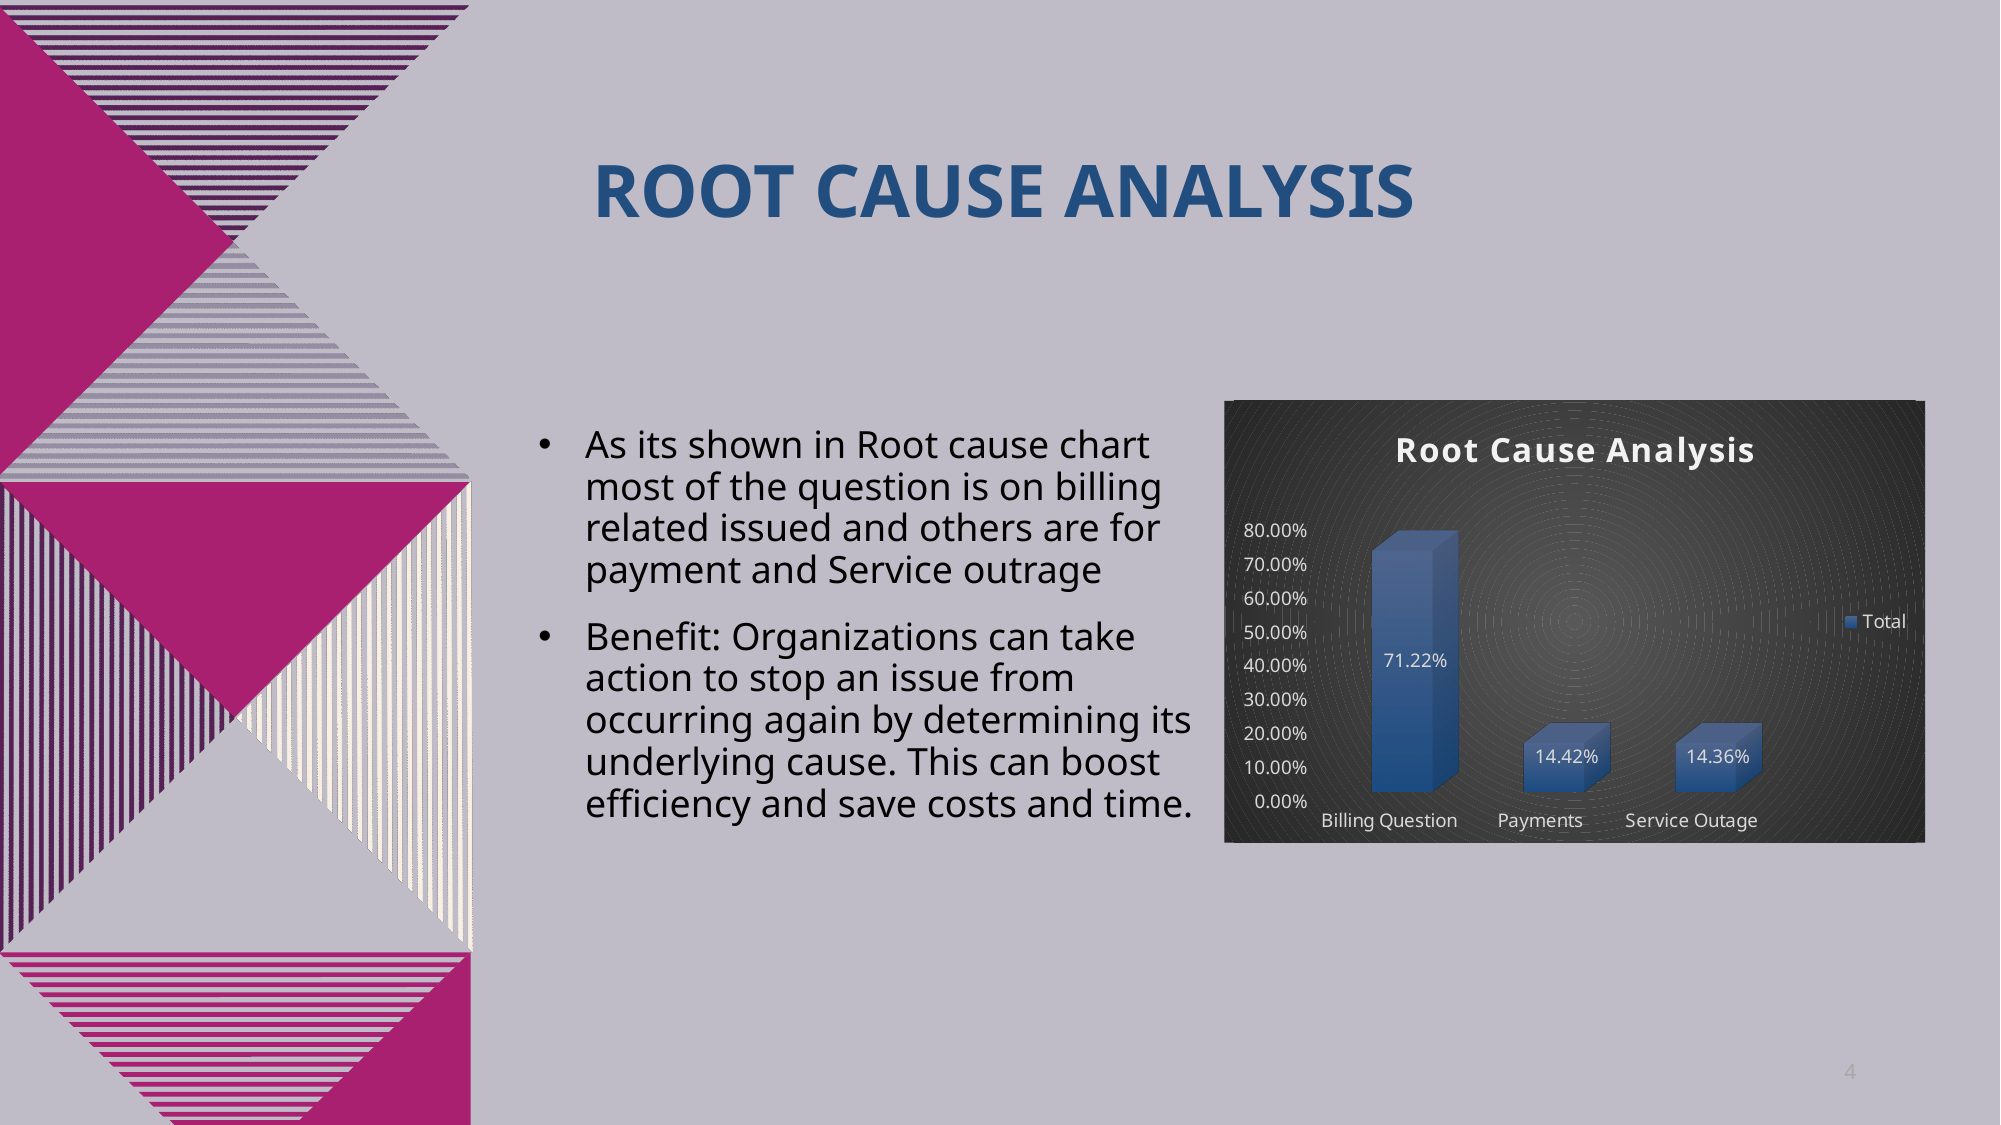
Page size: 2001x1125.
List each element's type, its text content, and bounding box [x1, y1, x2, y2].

list As its shown in Root cause chart most of the question is on billing related issued and others are for payment and Service outrage Benefit: Organizations can take action to stop an issue from occurring again by determining its underlying cause. This can boost efficiency and save costs and time. [523, 416, 1225, 910]
picture [0, 242, 469, 482]
picture [236, 481, 523, 952]
picture [0, 483, 234, 951]
picture [0, 0, 468, 241]
slide_number 4 [1796, 1042, 1872, 1103]
chart [1224, 400, 1926, 843]
title Root Cause Analysis [577, 146, 1872, 329]
